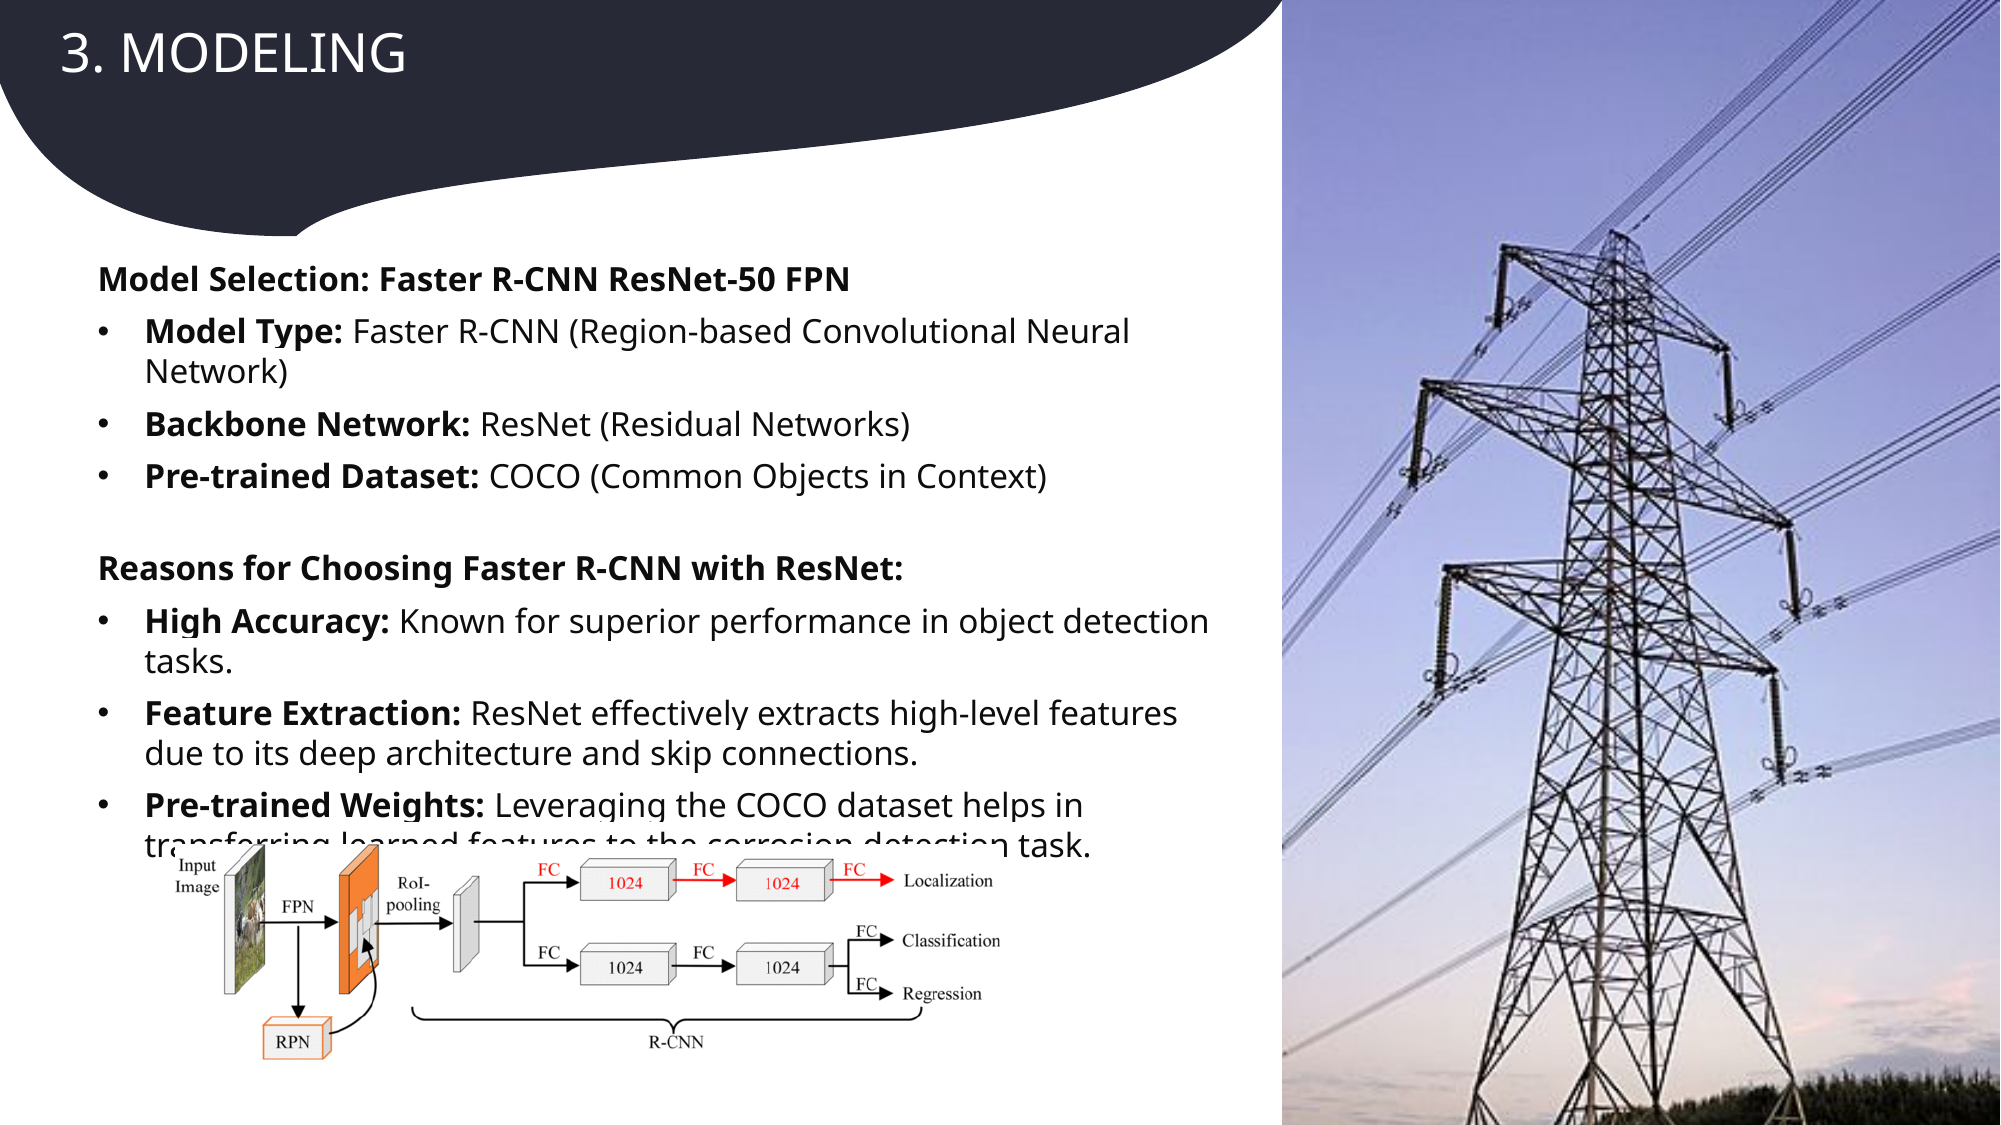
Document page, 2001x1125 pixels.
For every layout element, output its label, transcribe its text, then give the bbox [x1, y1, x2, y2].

picture [1282, 0, 2000, 1125]
title 3. Modeling [18, 5, 1137, 85]
picture [175, 844, 1000, 1060]
text_box Model Selection: Faster R-CNN ResNet-50 FPN Model Type: Faster R-CNN (Region-based Convolutional Neural Network) Backbone Network: ResNet (Residual Networks) Pre-trained Dataset: COCO (Common Objects in Context) Reasons for Choosing Faster R-CNN with ResNet: High Accuracy: Known for superior performance in object detection tasks. Feature Extraction: ResNet effectively extracts high-level features due to its deep architecture and skip connections. Pre-trained Weights: Leveraging the COCO dataset helps in transferring learned features to the corrosion detection task. [82, 250, 1243, 942]
